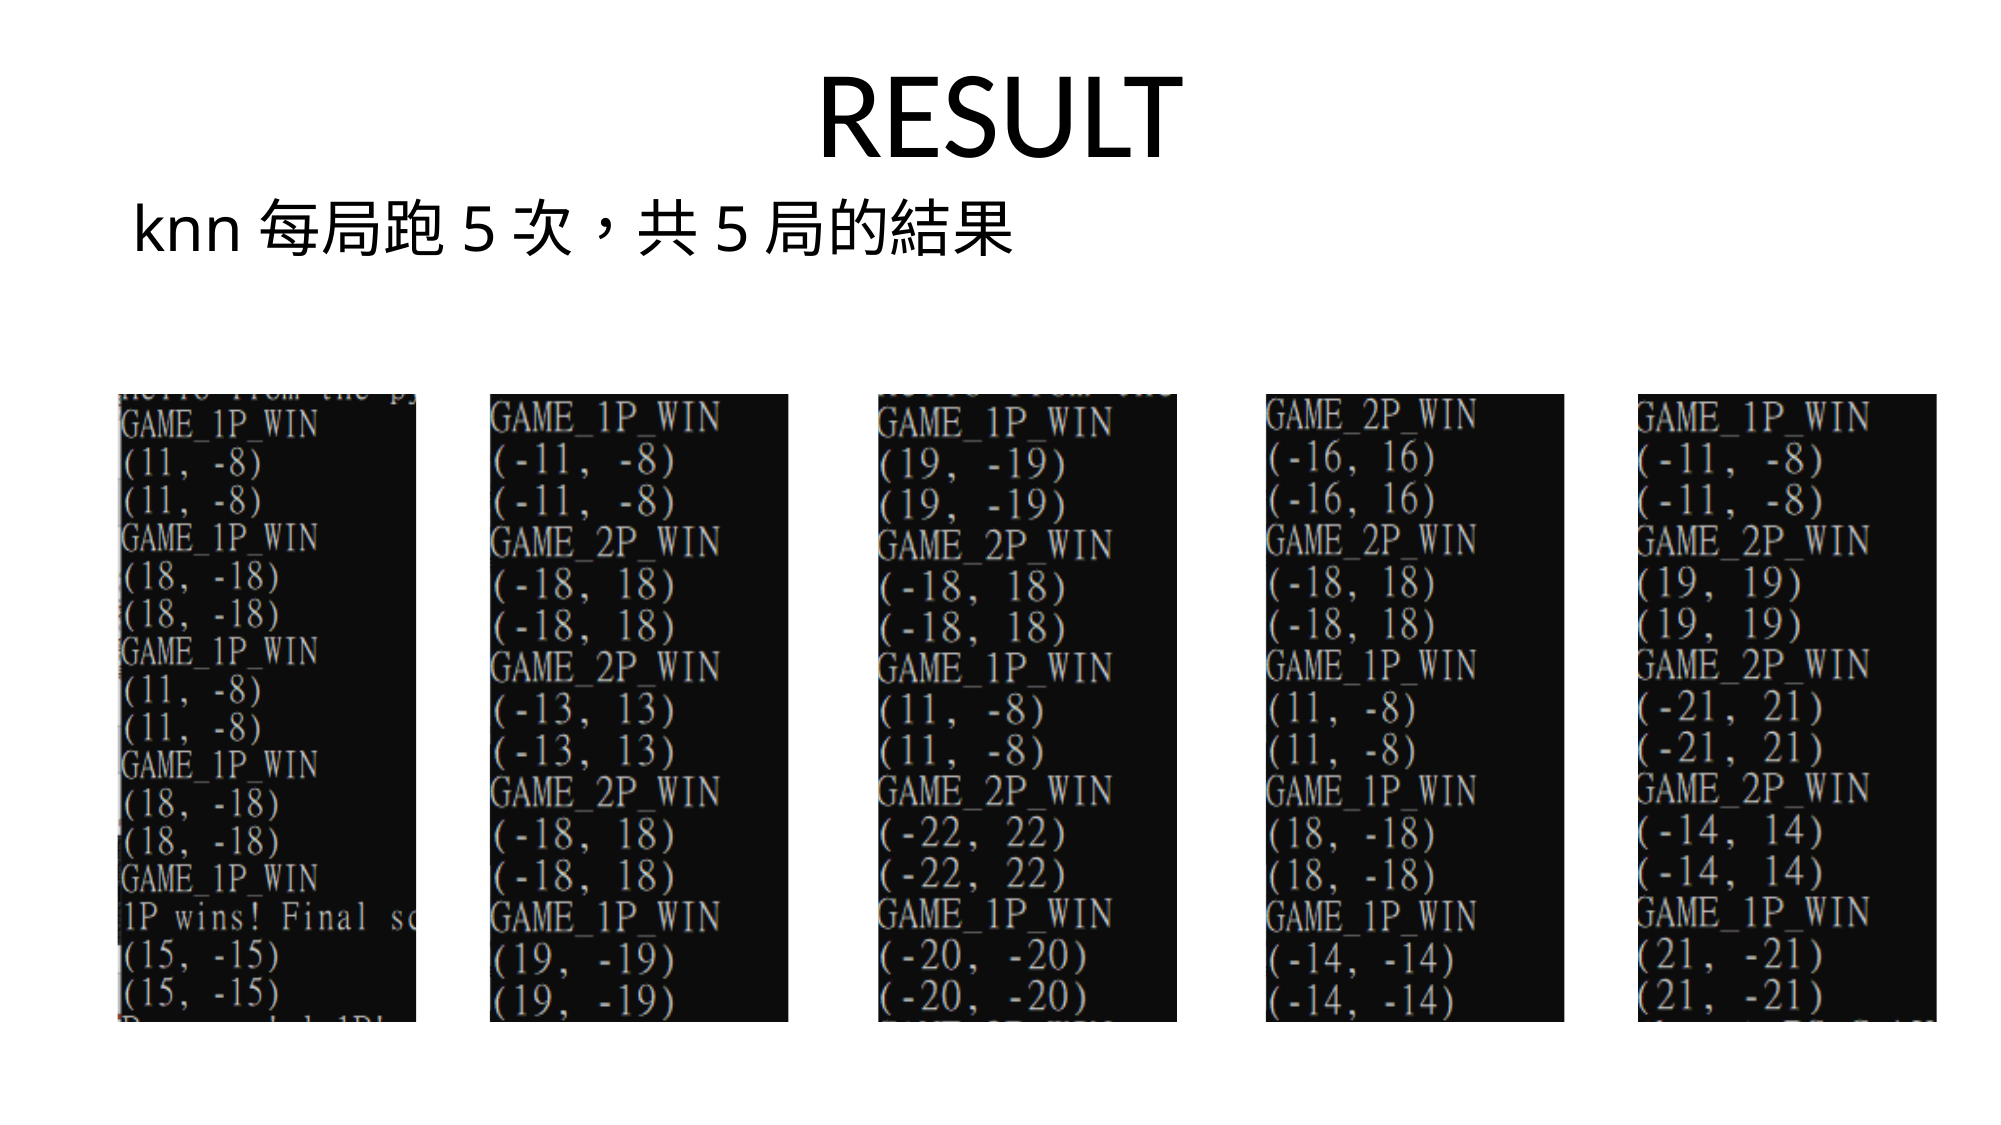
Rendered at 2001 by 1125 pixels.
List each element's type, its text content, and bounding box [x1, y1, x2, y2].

picture [489, 394, 789, 1022]
picture [878, 394, 1177, 1022]
title knn每局跑5次，共5局的結果 [117, 177, 1843, 395]
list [117, 394, 417, 1022]
text_box RESULT [249, 32, 1750, 202]
picture [1265, 394, 1565, 1022]
picture [1637, 394, 1937, 1022]
